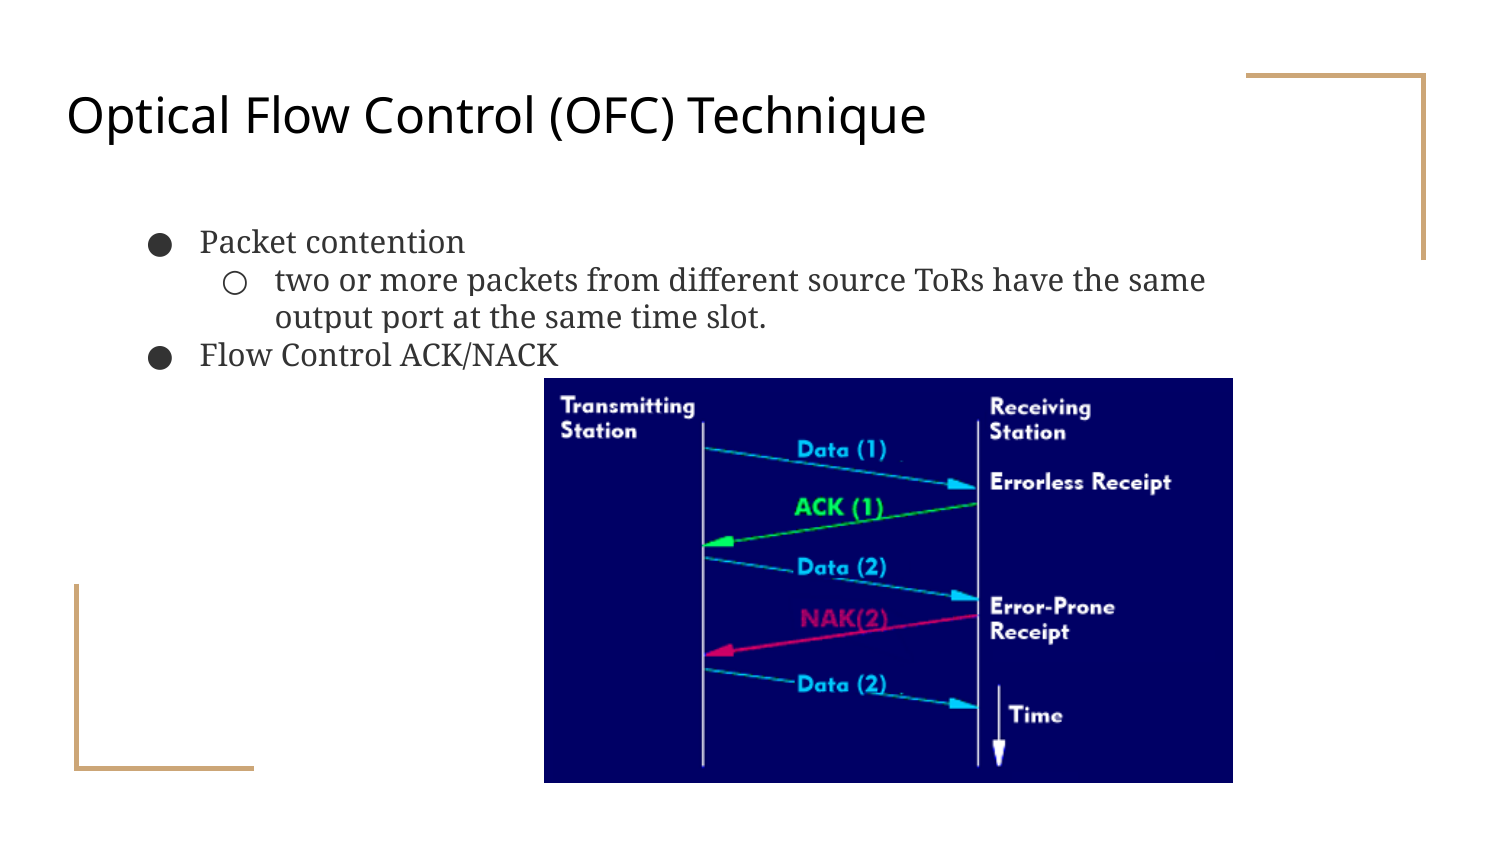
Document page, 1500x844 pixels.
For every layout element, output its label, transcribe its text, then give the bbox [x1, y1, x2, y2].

text_box Packet contention two or more packets from different source ToRs have the same output port at the same time slot. Flow Control ACK/NACK [109, 207, 1240, 388]
picture [544, 377, 1233, 783]
title Optical Flow Control (OFC) Technique [51, 49, 1298, 159]
